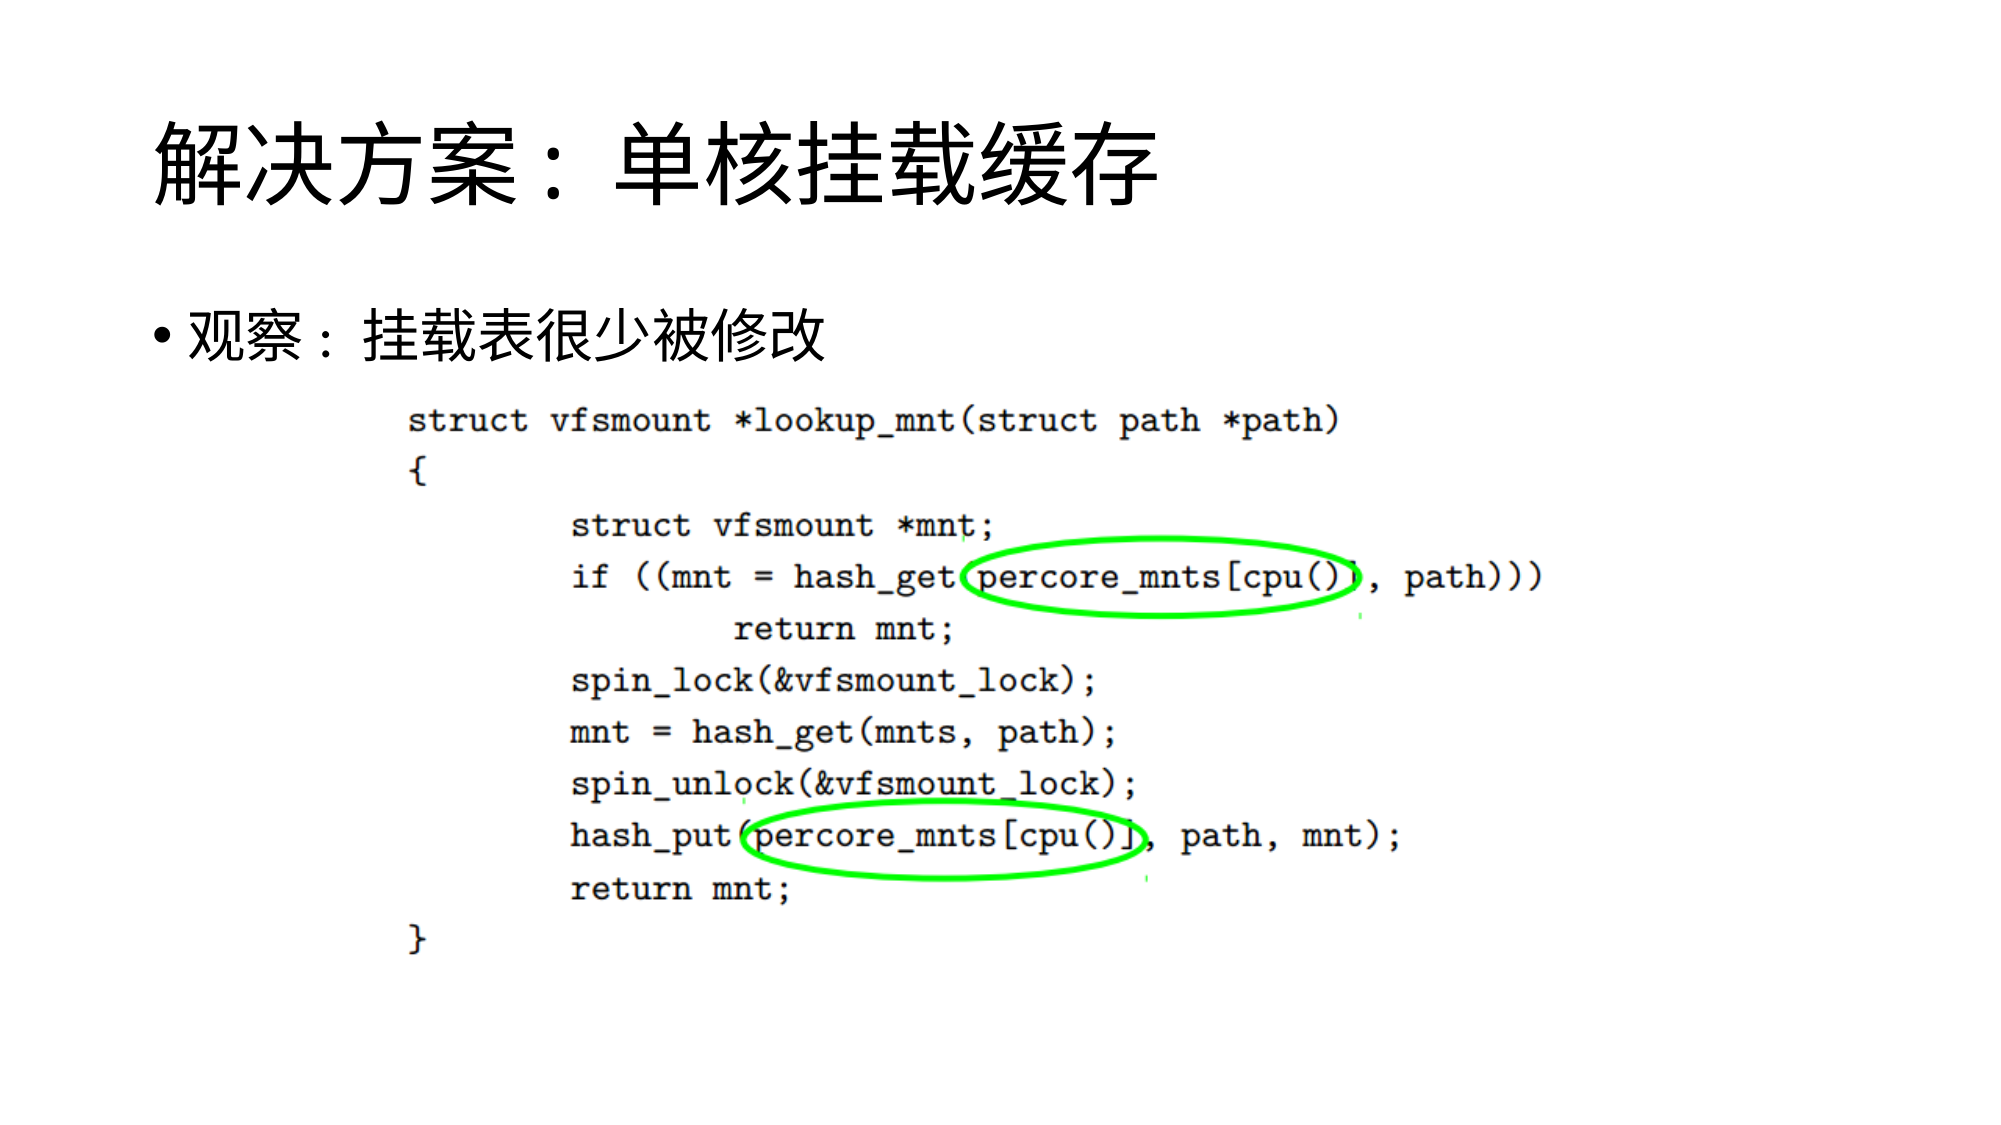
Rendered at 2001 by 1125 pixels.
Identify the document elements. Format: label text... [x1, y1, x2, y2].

text_box 观察: 挂载表很少被修改 [137, 299, 1863, 1014]
text_box 解决方案: 单核挂载缓存 [137, 59, 1863, 278]
picture [366, 389, 1606, 967]
